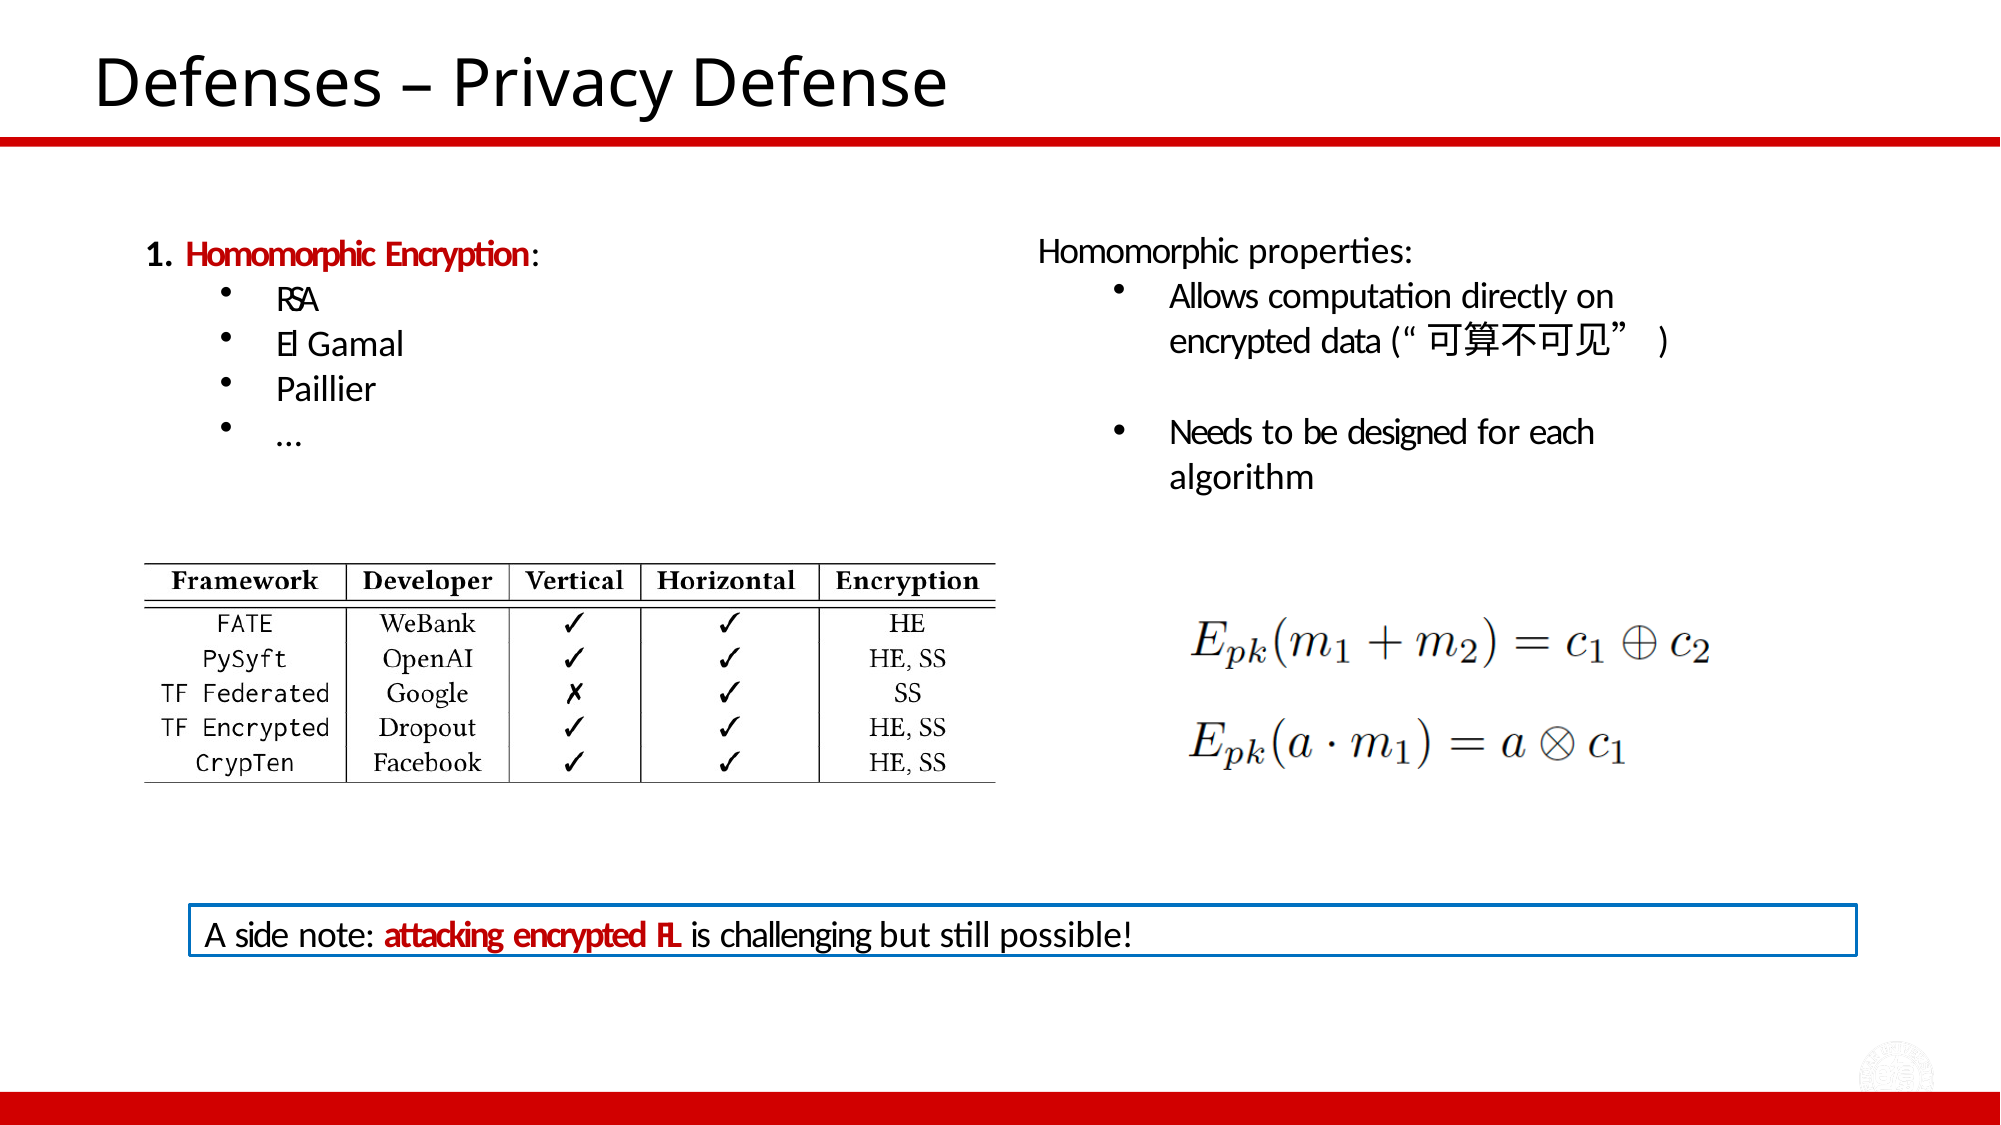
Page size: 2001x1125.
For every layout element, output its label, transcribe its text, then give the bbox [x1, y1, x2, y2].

text_box A side note: attacking encrypted FL is challenging but still possible! [189, 905, 1857, 956]
title Defenses – Privacy Defense [91, 0, 1071, 174]
picture [144, 563, 996, 783]
picture [1188, 718, 1626, 770]
text_box Homomorphic properties: Allows computation directly on encrypted data (“可算不可见”) Needs to be designed for each algorithm [1035, 223, 1755, 497]
text_box Homomorphic Encryption: RSA El Gamal Paillier … [142, 227, 644, 455]
picture [1189, 617, 1710, 669]
